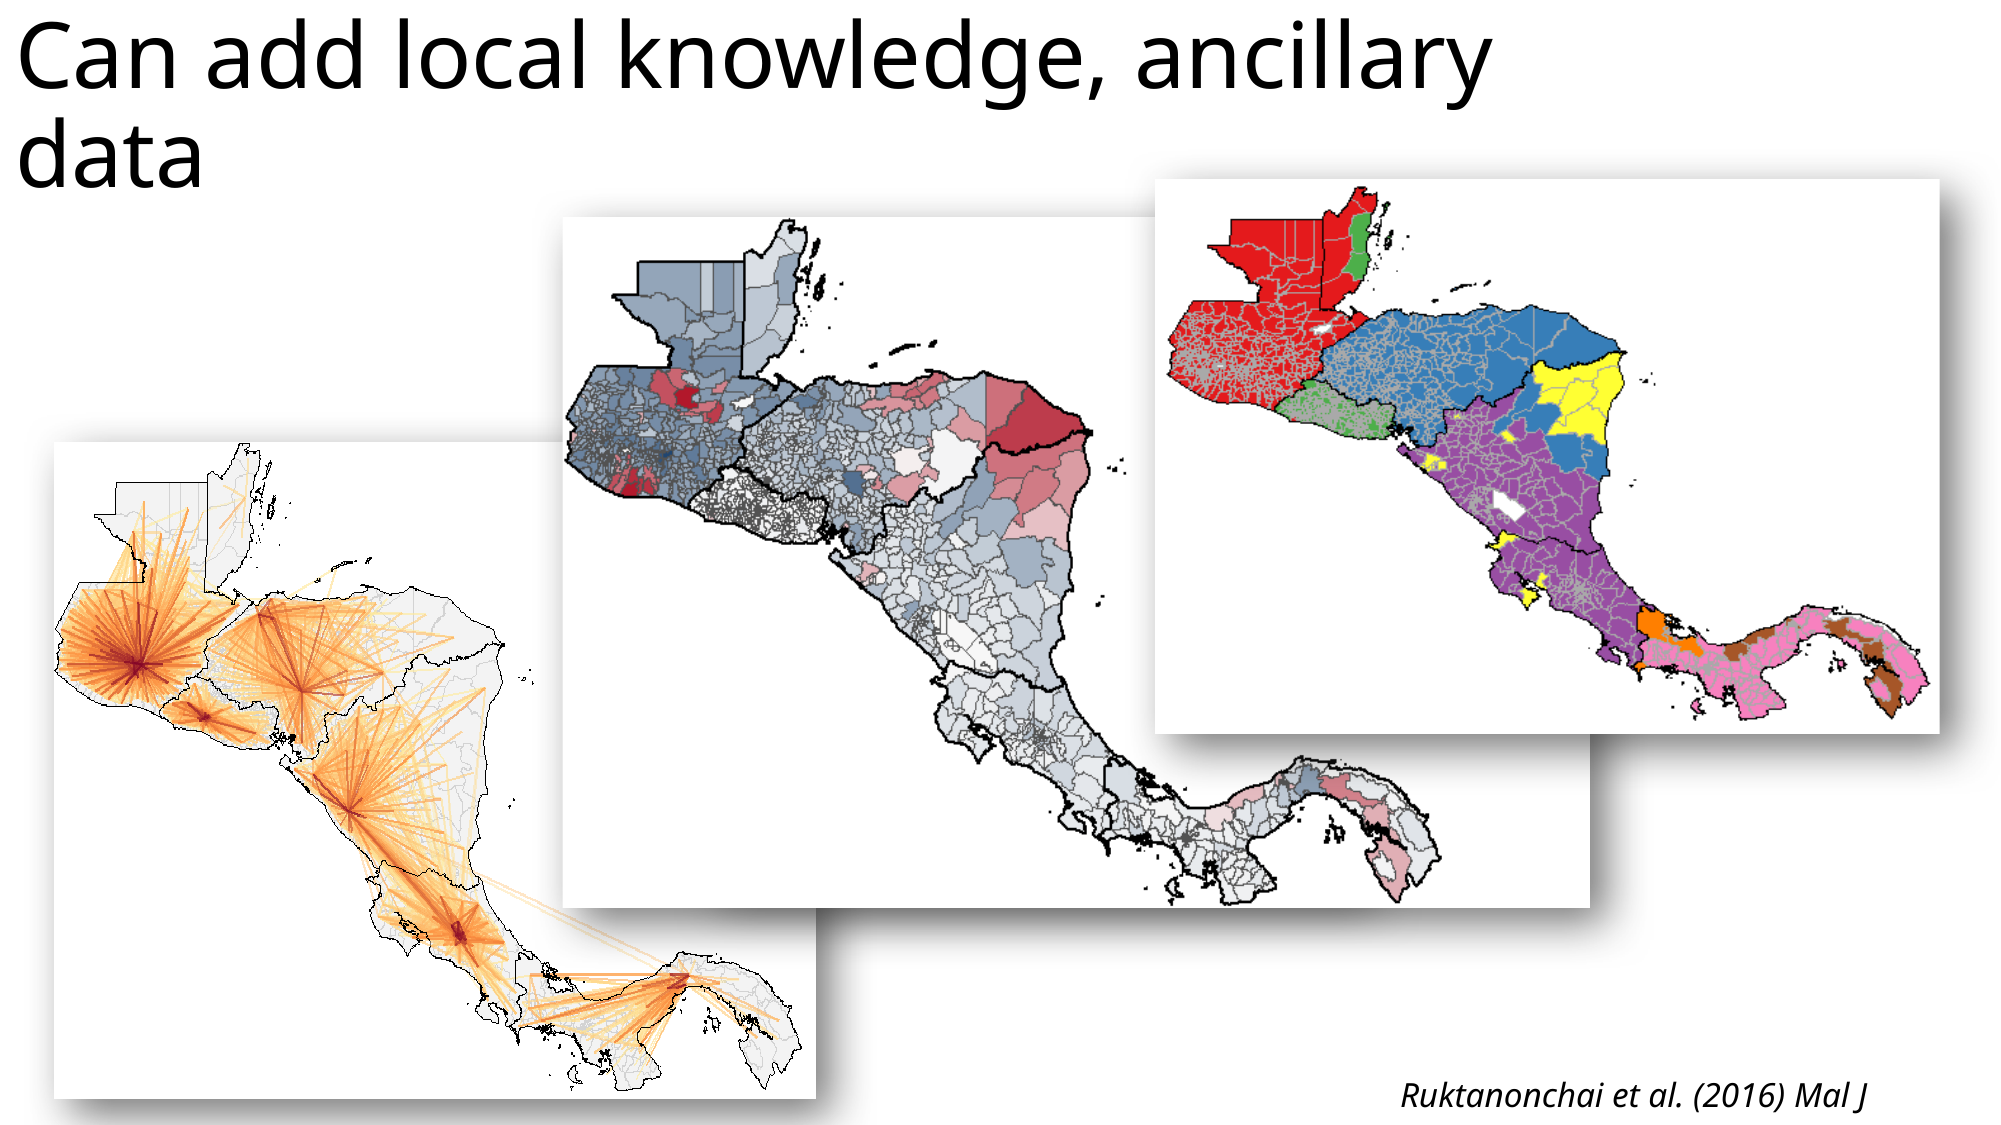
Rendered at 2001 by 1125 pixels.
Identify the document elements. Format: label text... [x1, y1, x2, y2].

picture [54, 178, 1940, 1099]
text_box Ruktanonchai et al. (2016) Mal J [1380, 1064, 2000, 1125]
title Can add local knowledge, ancillary data [0, 0, 1725, 218]
